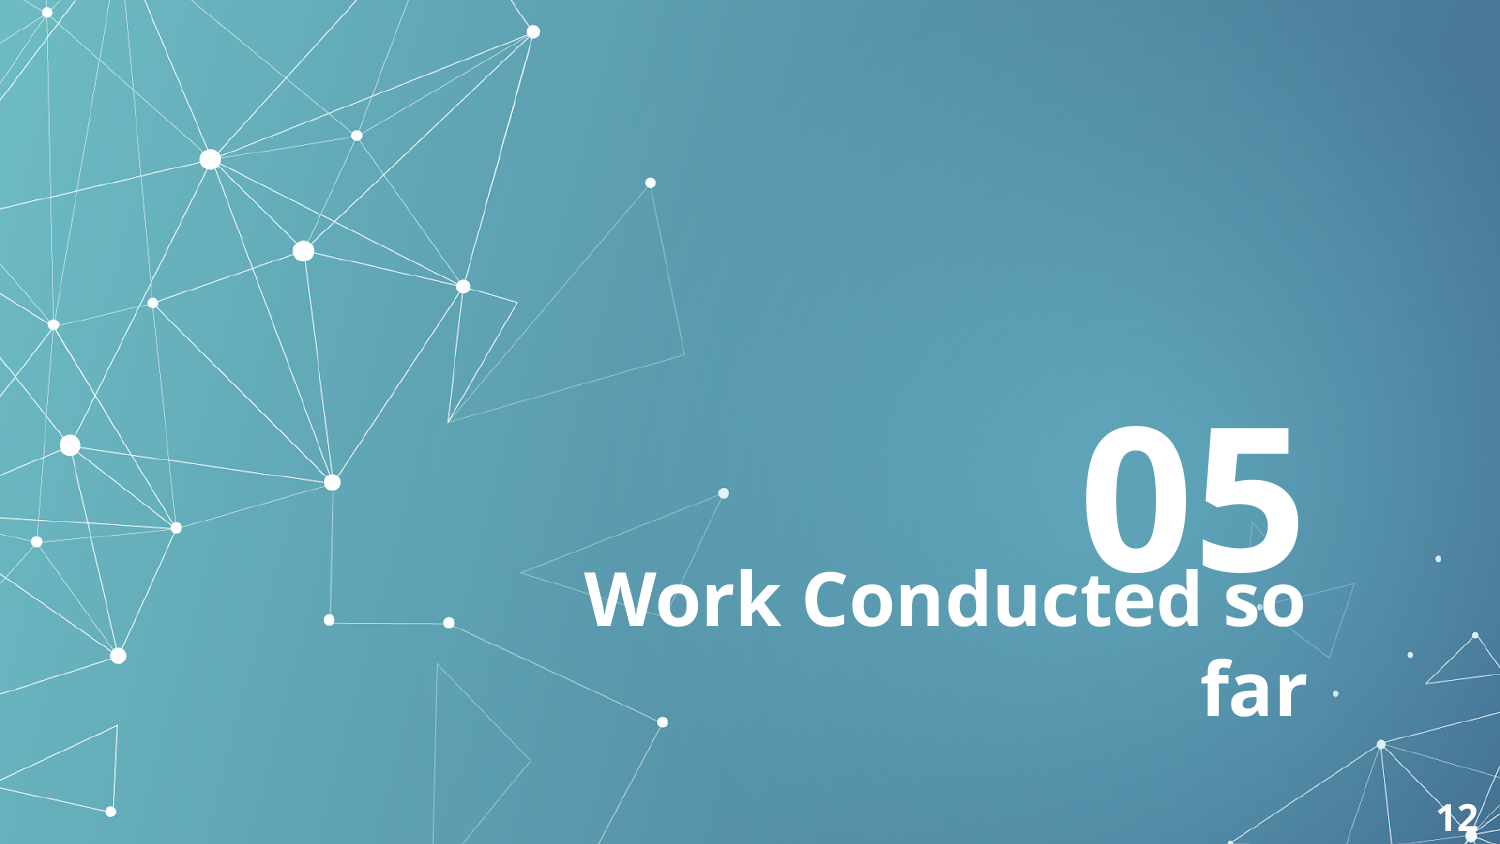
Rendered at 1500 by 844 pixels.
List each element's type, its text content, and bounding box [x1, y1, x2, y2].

slide_number ‹#› [1403, 779, 1494, 844]
picture [0, 0, 1500, 844]
title Work Conducted so far [470, 483, 1324, 799]
title 05 [834, 429, 1324, 554]
